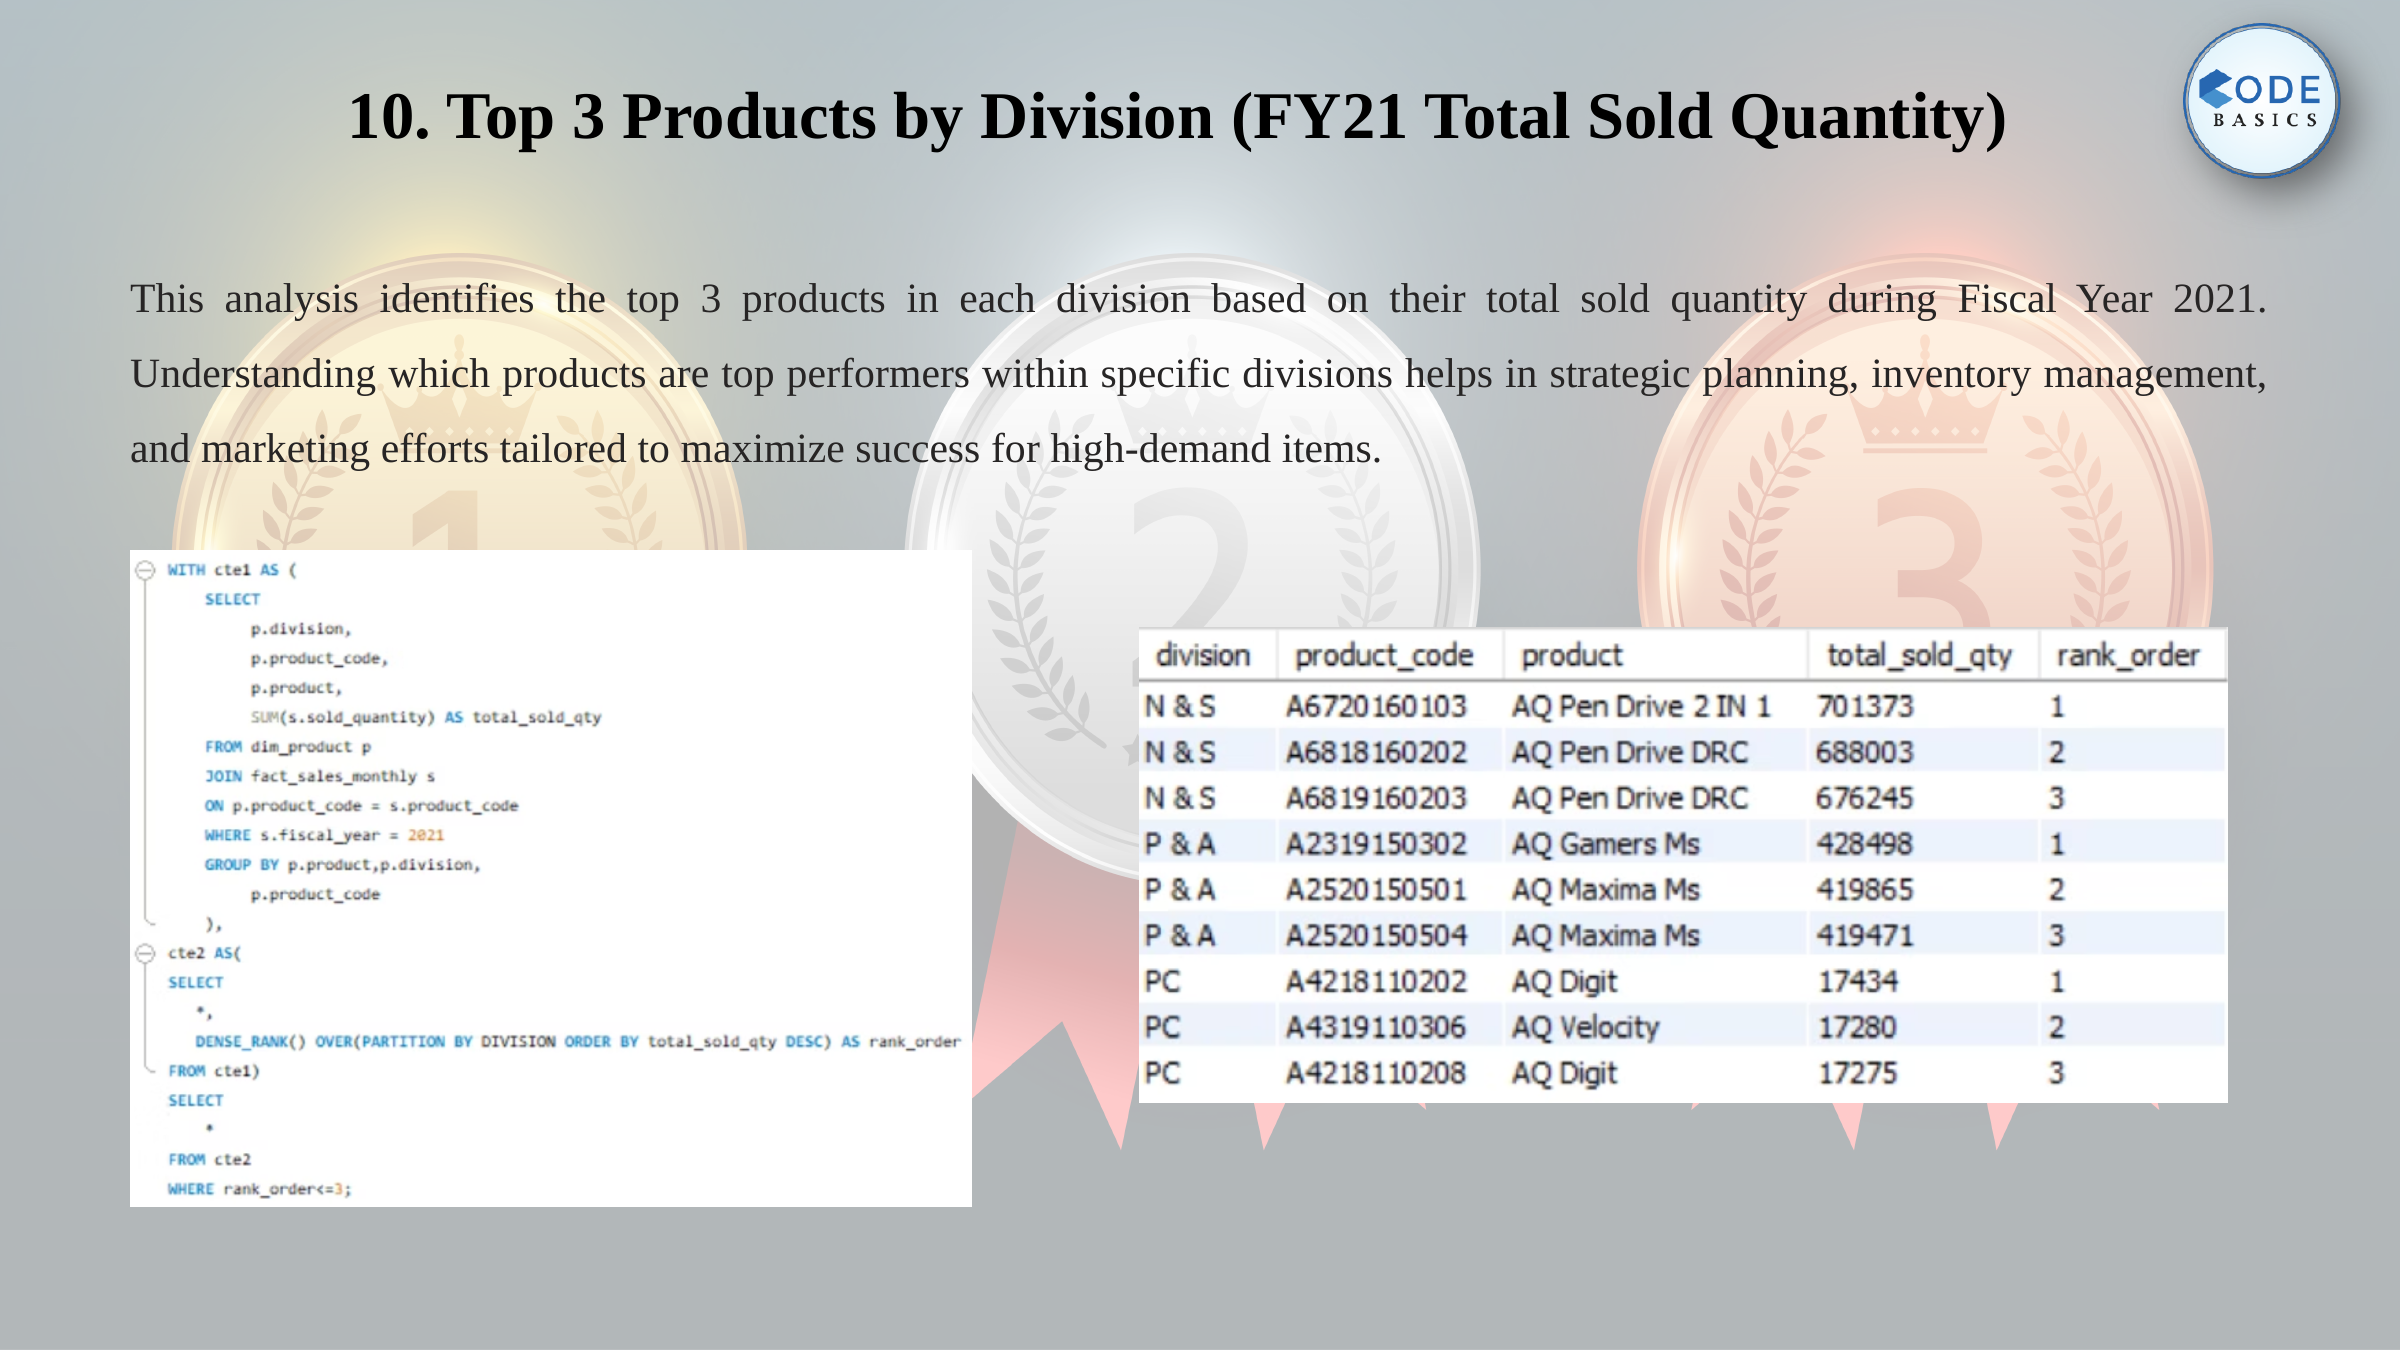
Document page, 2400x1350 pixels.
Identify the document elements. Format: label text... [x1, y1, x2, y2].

picture [2177, 17, 2346, 184]
picture [1139, 627, 2228, 1103]
text_box 10. Top 3 Products by Division (FY21 Total Sold Quantity) [308, 24, 2049, 159]
picture [130, 550, 972, 1207]
text_box This analysis identifies the top 3 products in each division based on their total sold quantity during Fiscal Year 2021. Understanding which products are top performers within specific divisions helps in strategic planning, inventory management, and marketing efforts tailored to maximize success for high-demand items. [130, 246, 2270, 389]
